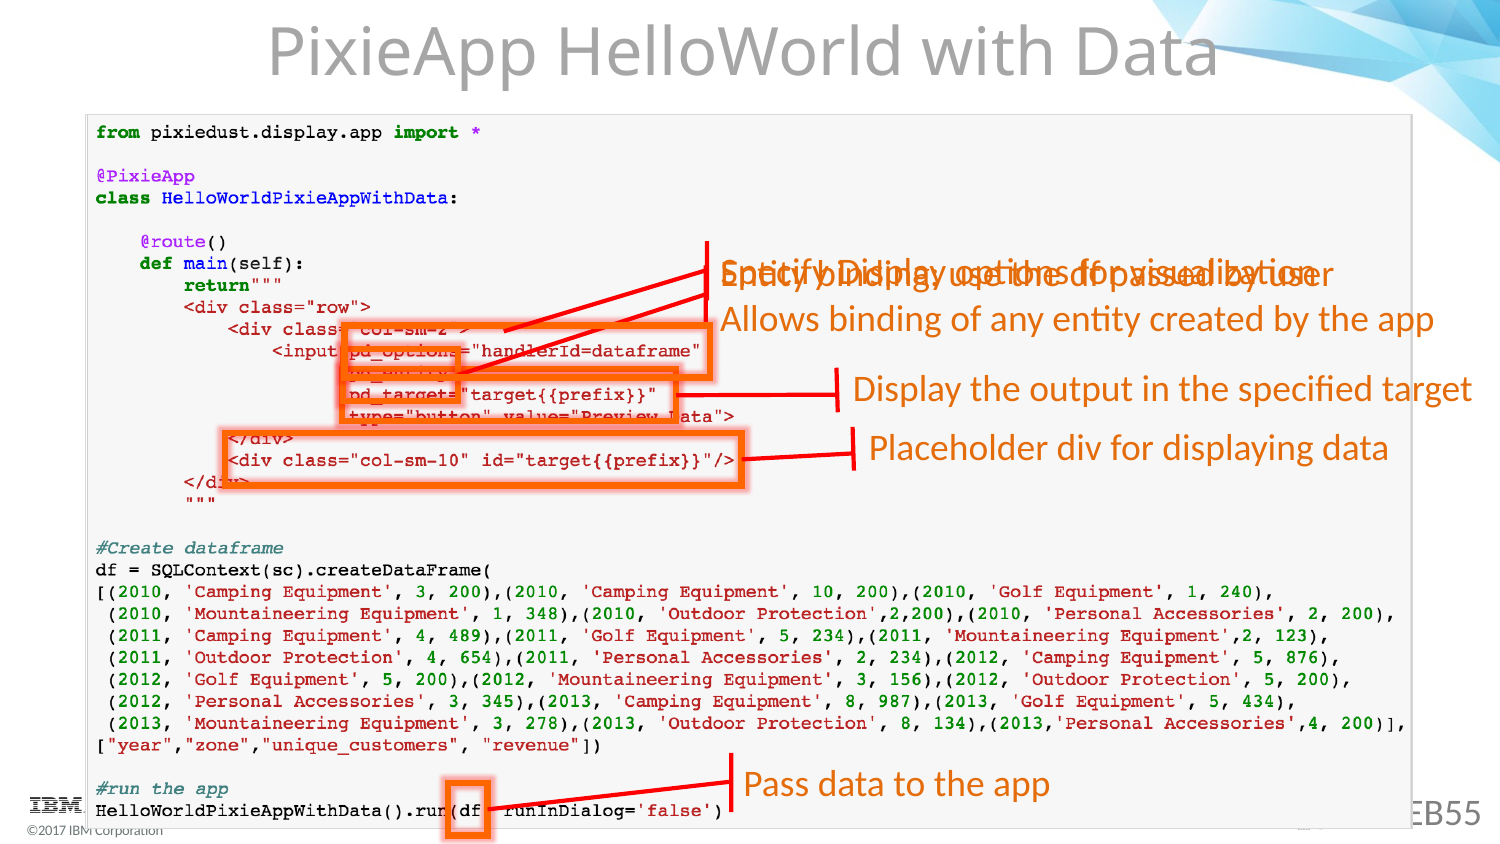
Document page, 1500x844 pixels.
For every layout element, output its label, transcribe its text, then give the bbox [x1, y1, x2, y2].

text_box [448, 750, 1063, 836]
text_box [341, 355, 1487, 422]
picture [0, 0, 1500, 844]
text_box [344, 238, 1331, 378]
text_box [342, 239, 1449, 402]
title PixieApp HelloWorld with Data [42, 3, 1446, 95]
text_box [224, 414, 1403, 486]
